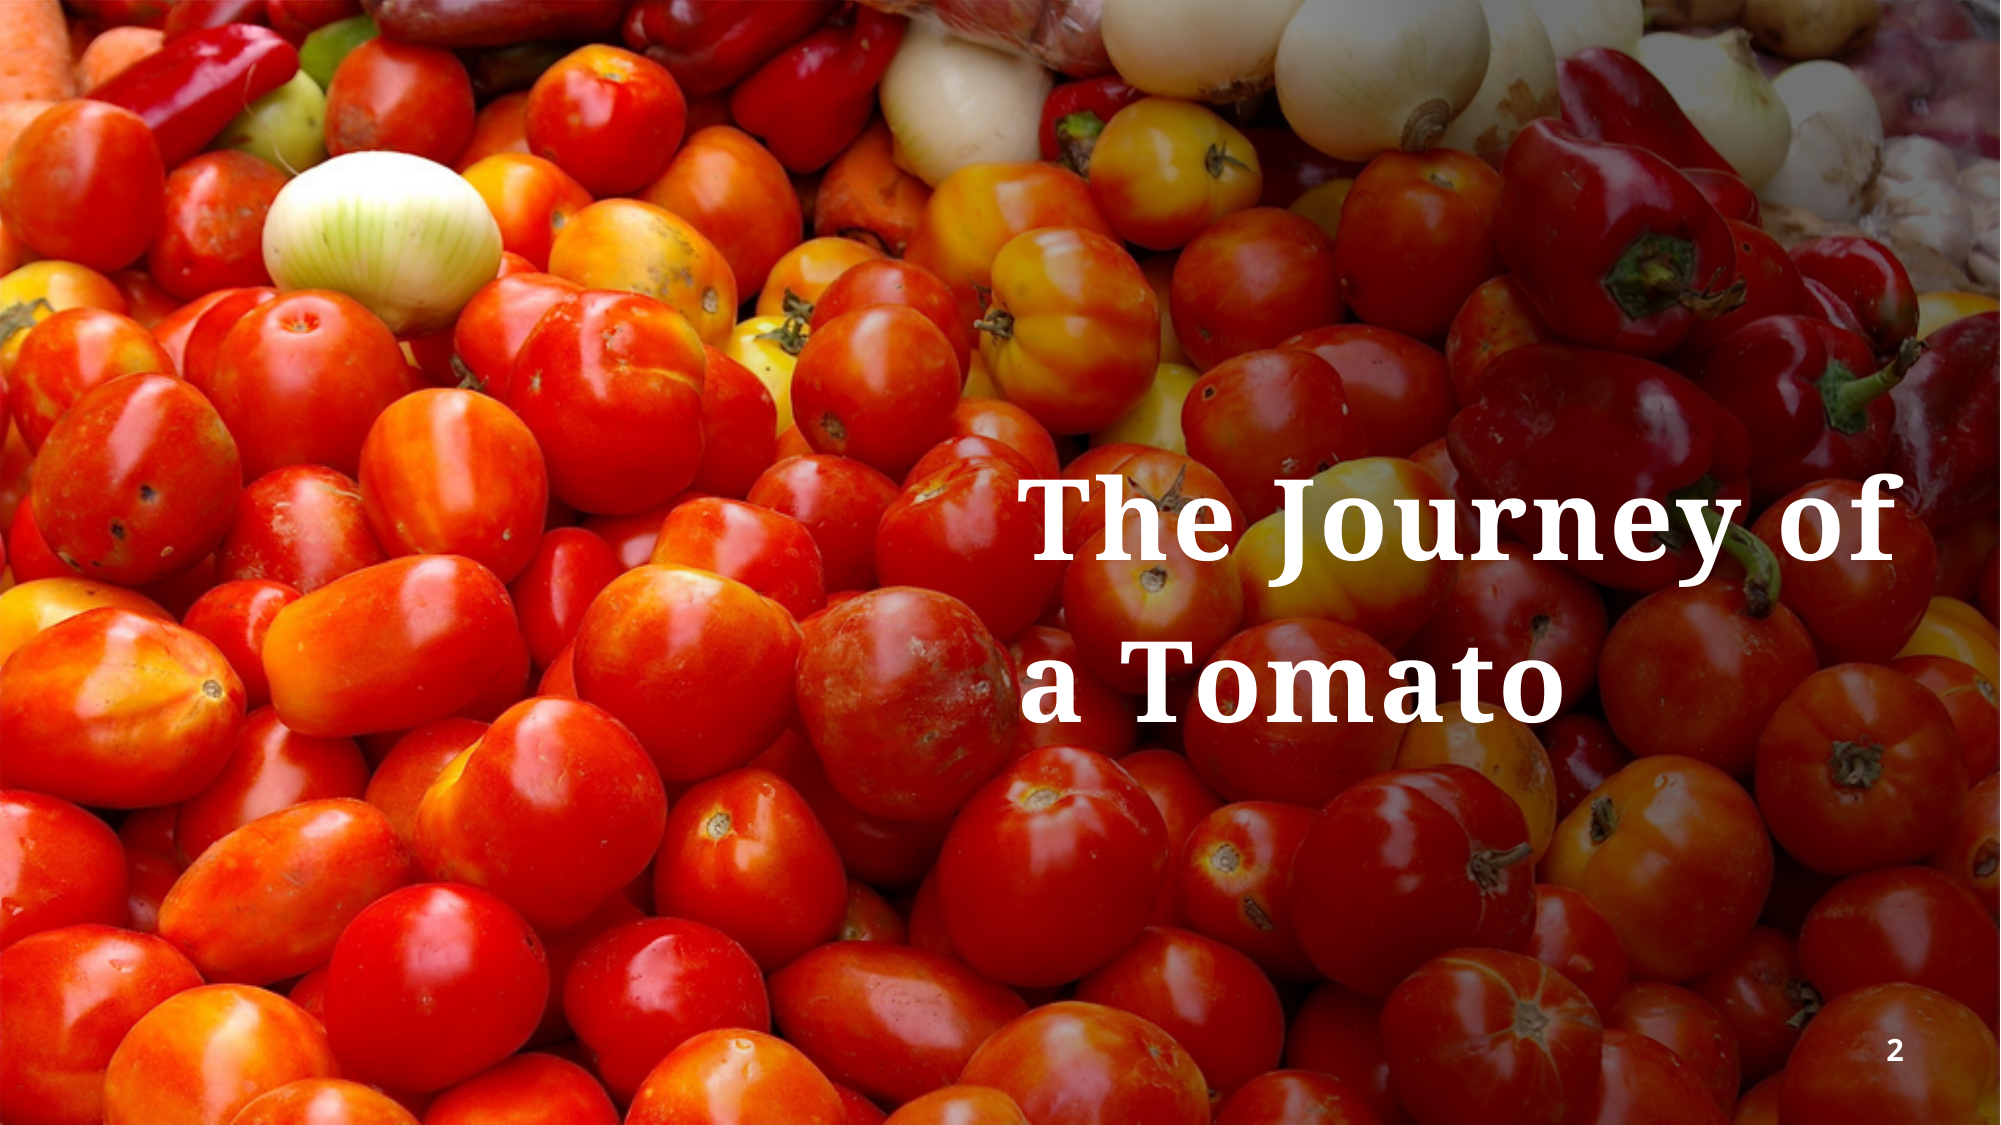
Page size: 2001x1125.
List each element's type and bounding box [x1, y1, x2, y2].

list [0, 0, 2000, 1125]
